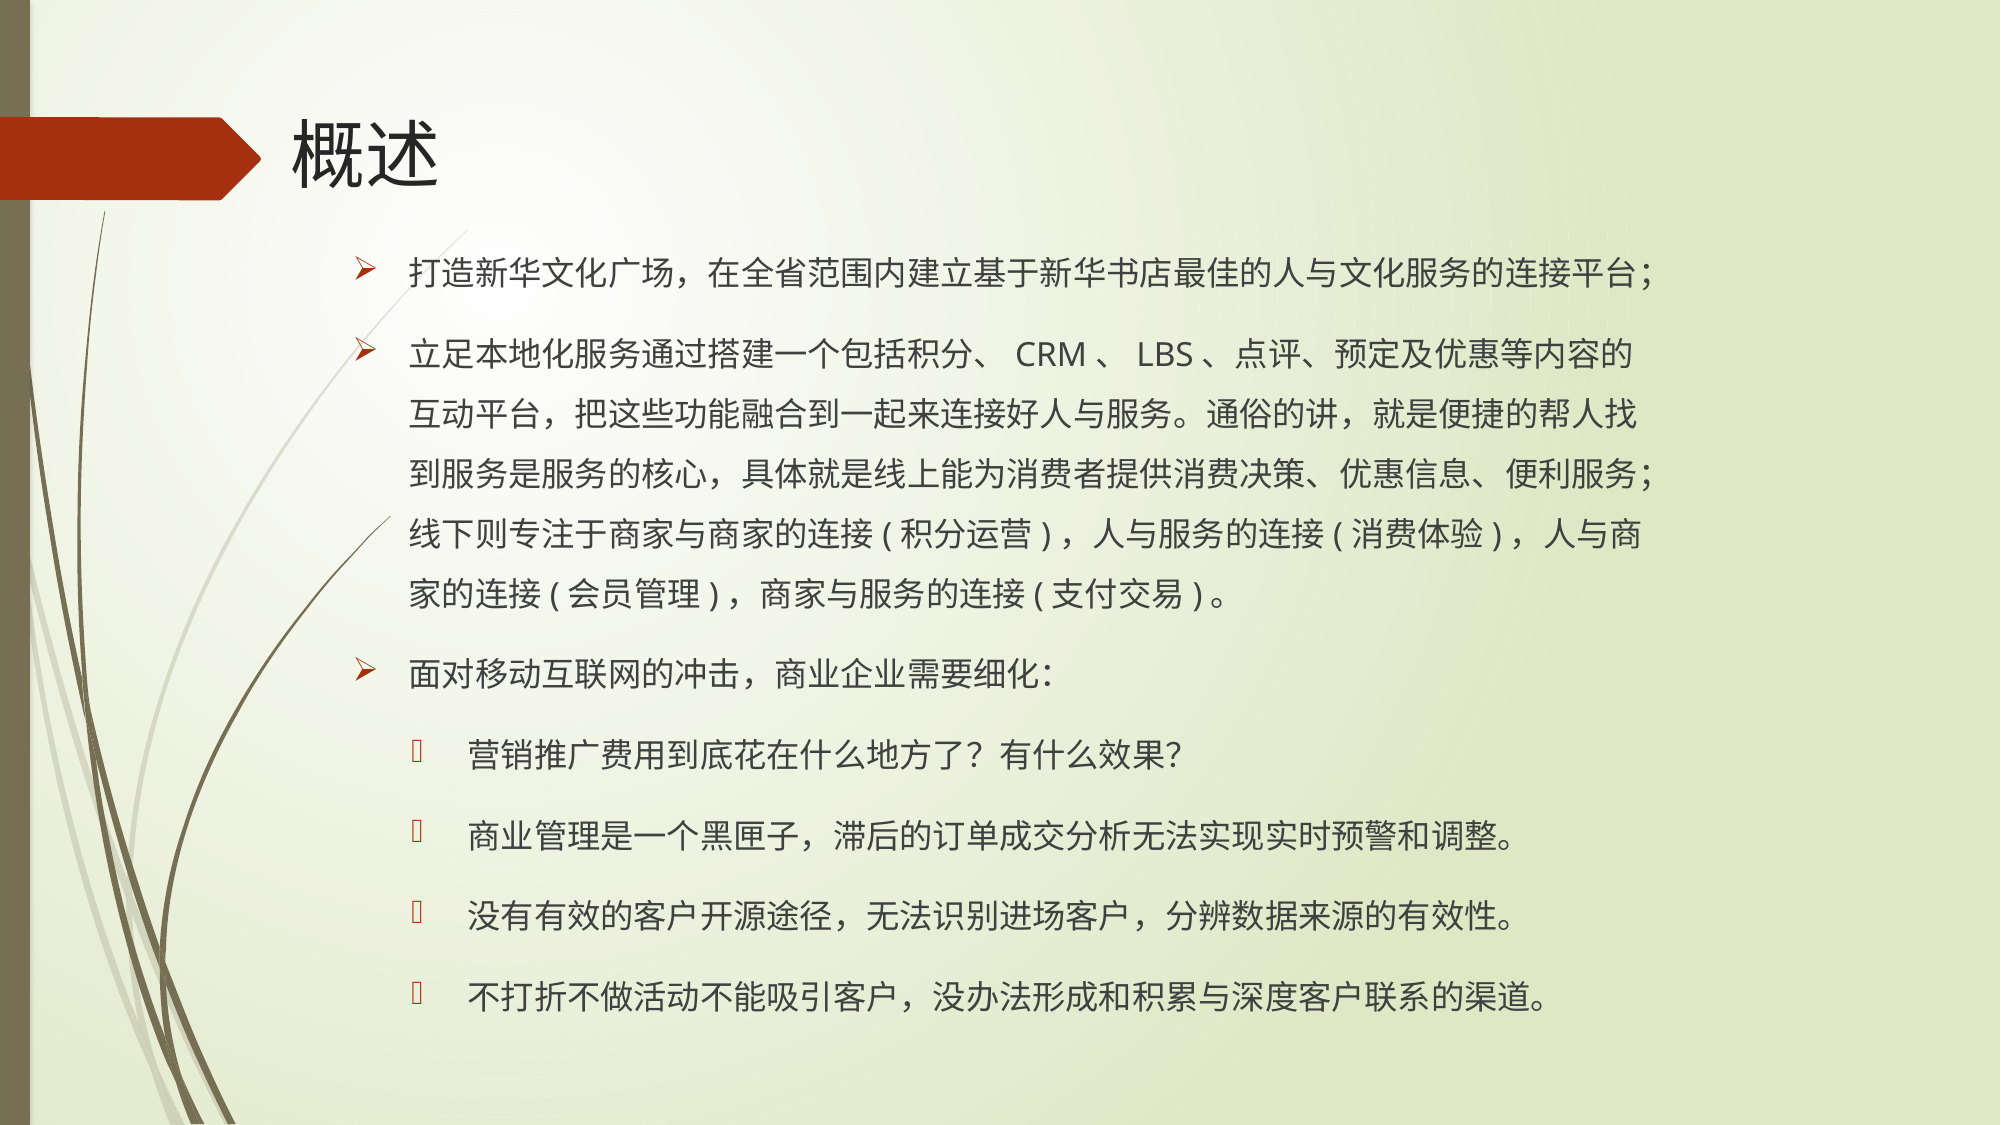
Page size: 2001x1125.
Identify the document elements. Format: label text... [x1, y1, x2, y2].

title 概述 [275, 99, 1625, 288]
list 打造新华文化广场，在全省范围内建立基于新华书店最佳的人与文化服务的连接平台； 立足本地化服务通过搭建一个包括积分、CRM、LBS、点评、预定及优惠等内容的互动平台，把这些功能融合到一起来连接好人与服务。通俗的讲，就是便捷的帮人找到服务是服务的核心，具体就是线上能为消费者提供消费决策、优惠信息、便利服务；线下则专注于商家与商家的连接(积分运营)，人与服务的连接(消费体验)，人与商家的连接(会员管理)，商家与服务的连接(支付交易)。 面对移动互联网的冲击，商业企业需要细化： 营销推广费用到底花在什么地方了？有什么效果？ 商业管理是一个黑匣子，滞后的订单成交分析无法实现实时预警和调整。 没有有效的客户开源途径，无法识别进场客户，分辨数据来源的有效性。 不打折不做活动不能吸引客户，没办法形成和积累与深度客户联系的渠道。 [337, 224, 1663, 1038]
